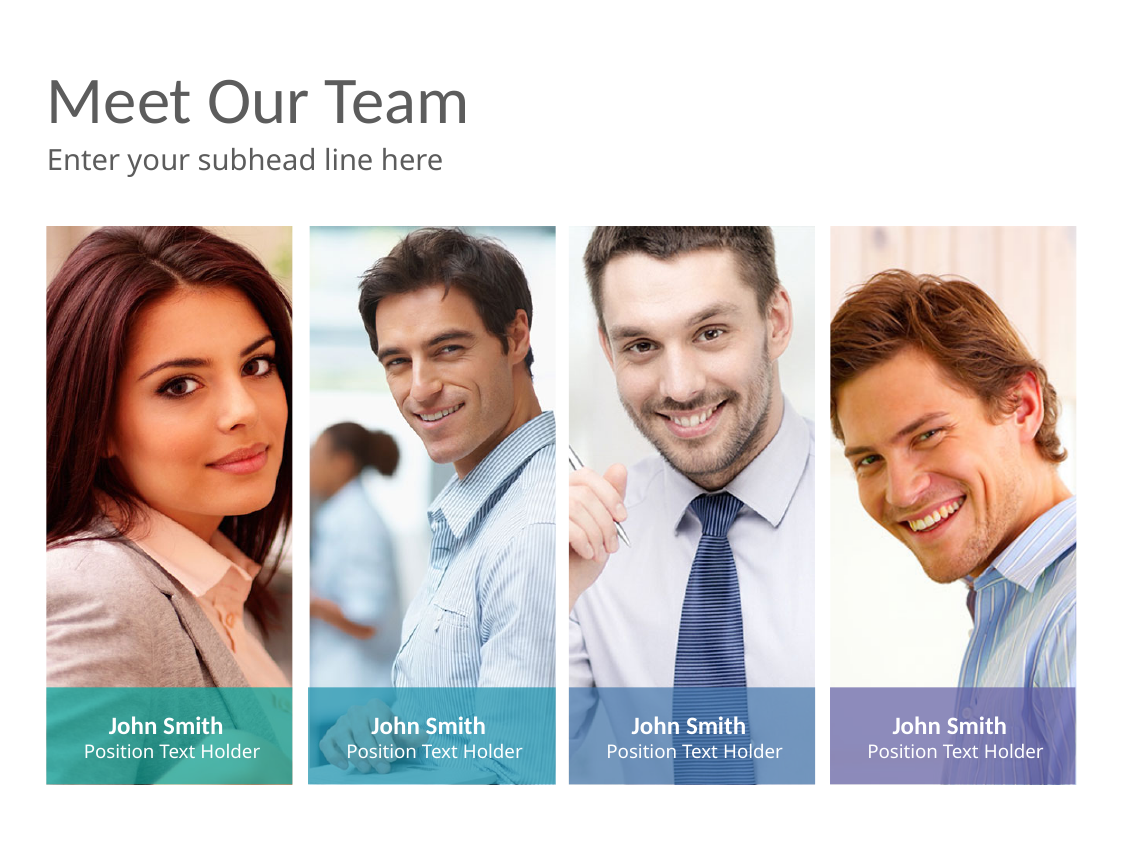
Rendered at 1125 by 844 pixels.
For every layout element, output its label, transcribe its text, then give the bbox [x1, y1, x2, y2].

picture [568, 226, 816, 785]
picture [830, 226, 1077, 785]
list Enter your subhead line here [46, 144, 1077, 174]
picture [46, 226, 293, 785]
title Meet Our Team [46, 55, 1077, 138]
picture [309, 226, 556, 785]
